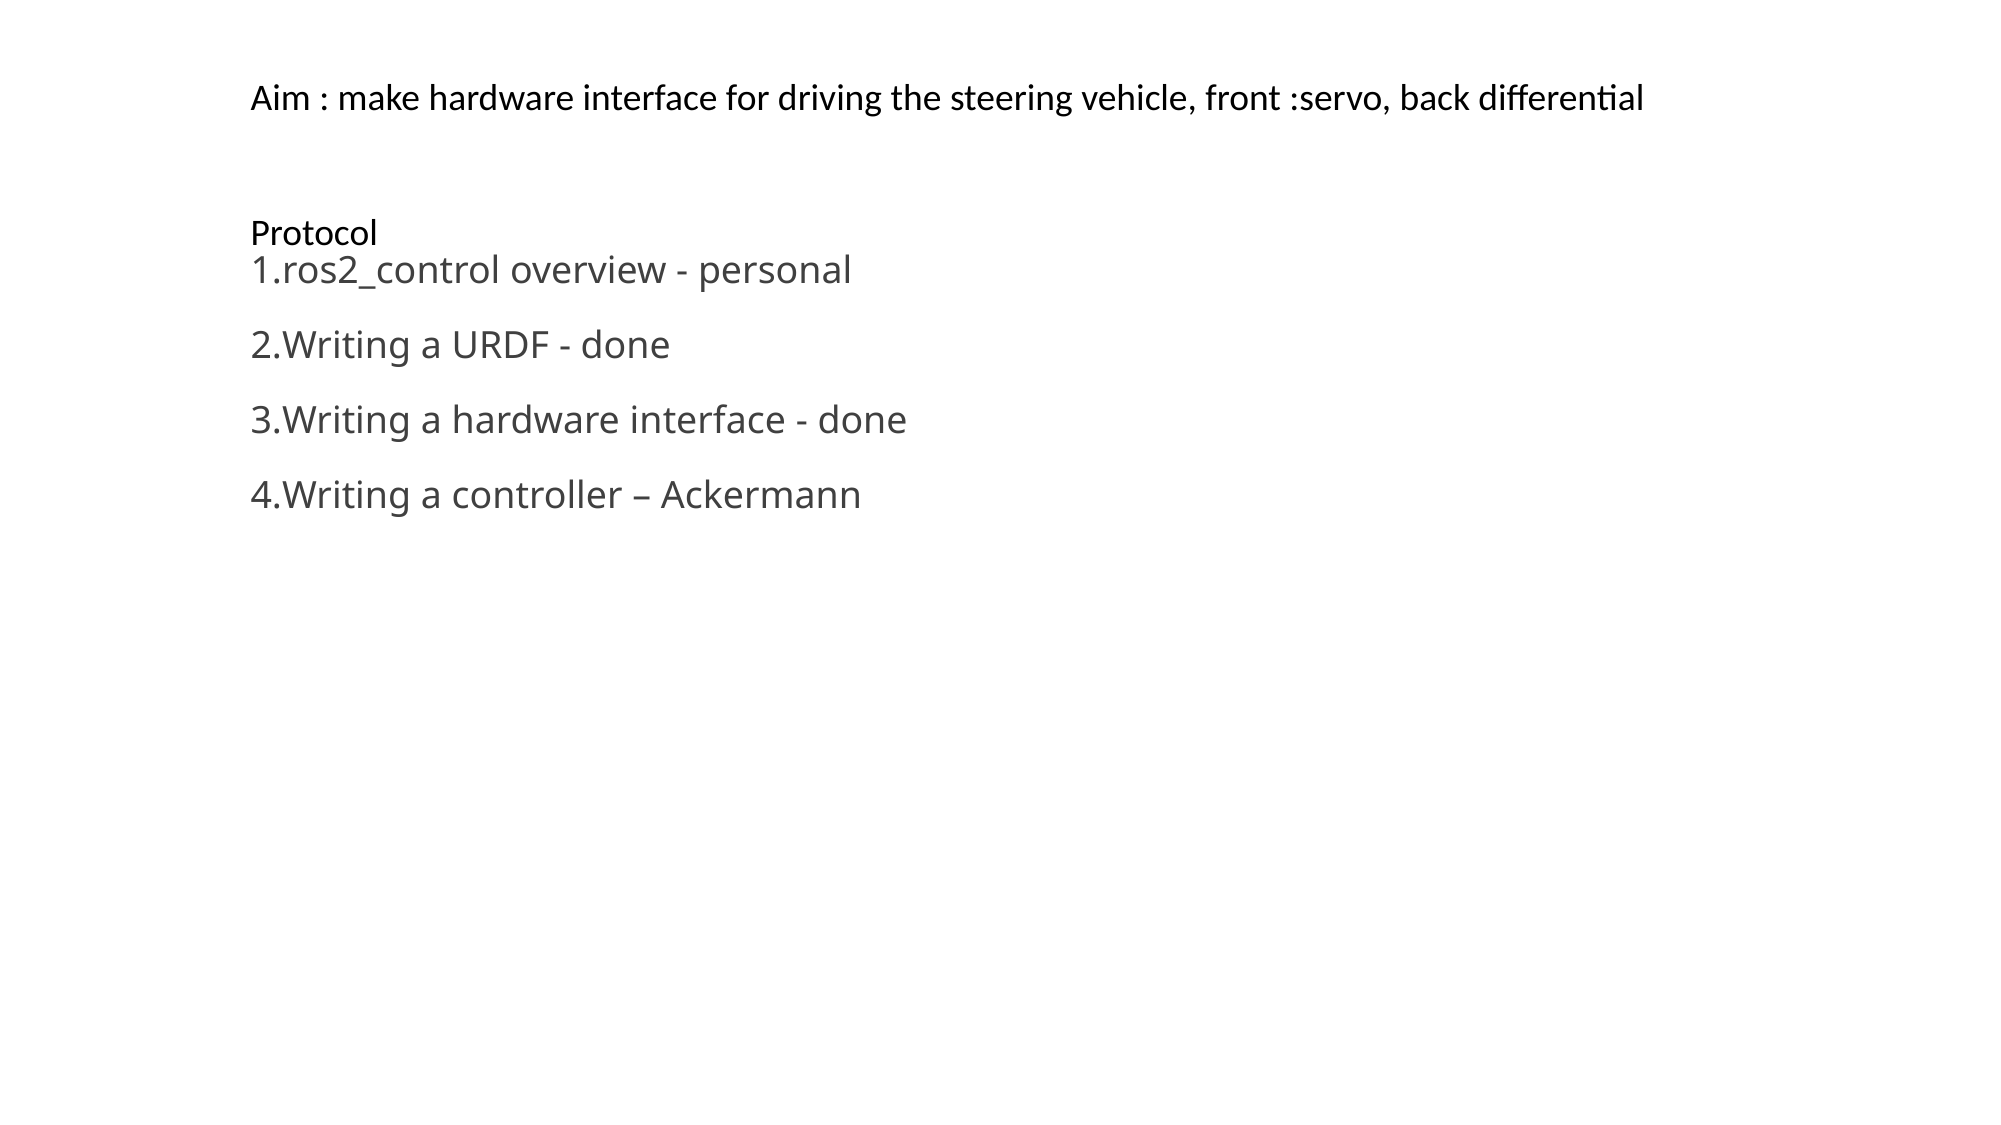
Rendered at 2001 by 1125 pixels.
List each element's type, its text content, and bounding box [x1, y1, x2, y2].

text_box Aim : make hardware interface for driving the steering vehicle, front :servo, back differential Protocol ros2_control overview - personal Writing a URDF - done Writing a hardware interface - done Writing a controller – Ackermann [235, 65, 1661, 606]
